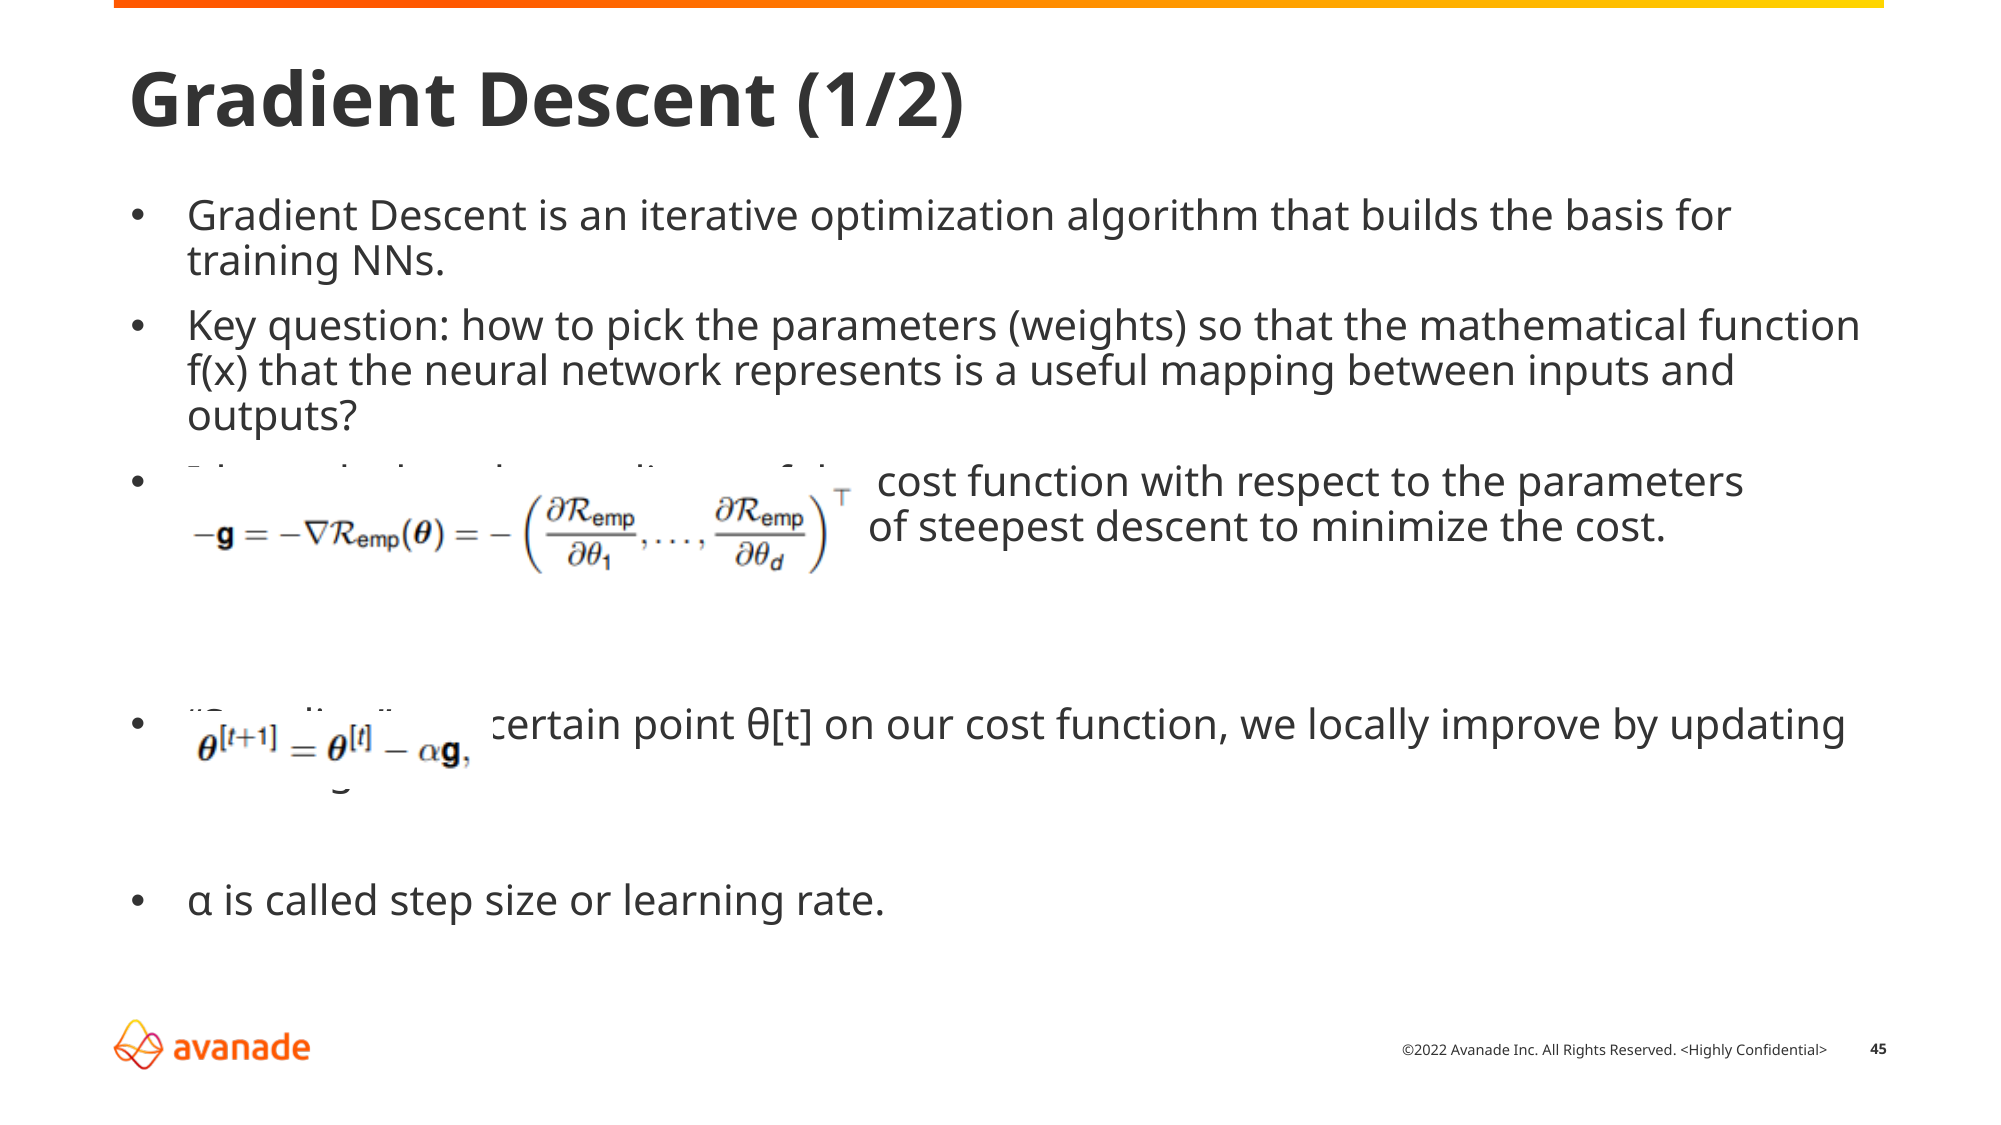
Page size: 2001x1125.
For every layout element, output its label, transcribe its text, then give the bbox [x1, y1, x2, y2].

title Gradient Descent (1/2) [113, 54, 1883, 219]
picture [93, 999, 339, 1090]
list Gradient Descent is an iterative optimization algorithm that builds the basis for training NNs. Key question: how to pick the parameters (weights) so that the mathematical function f(x) that the neural network represents is a useful mapping between inputs and outputs? Idea: calculate the gradients of the cost function with respect to the parameters (weights) and walk in the direction of steepest descent to minimize the cost. “Standing” at a certain point θ[t] on our cost function, we locally improve by updating the weights: α is called step size or learning rate. [115, 186, 1885, 901]
picture [175, 711, 493, 789]
picture [175, 467, 864, 590]
